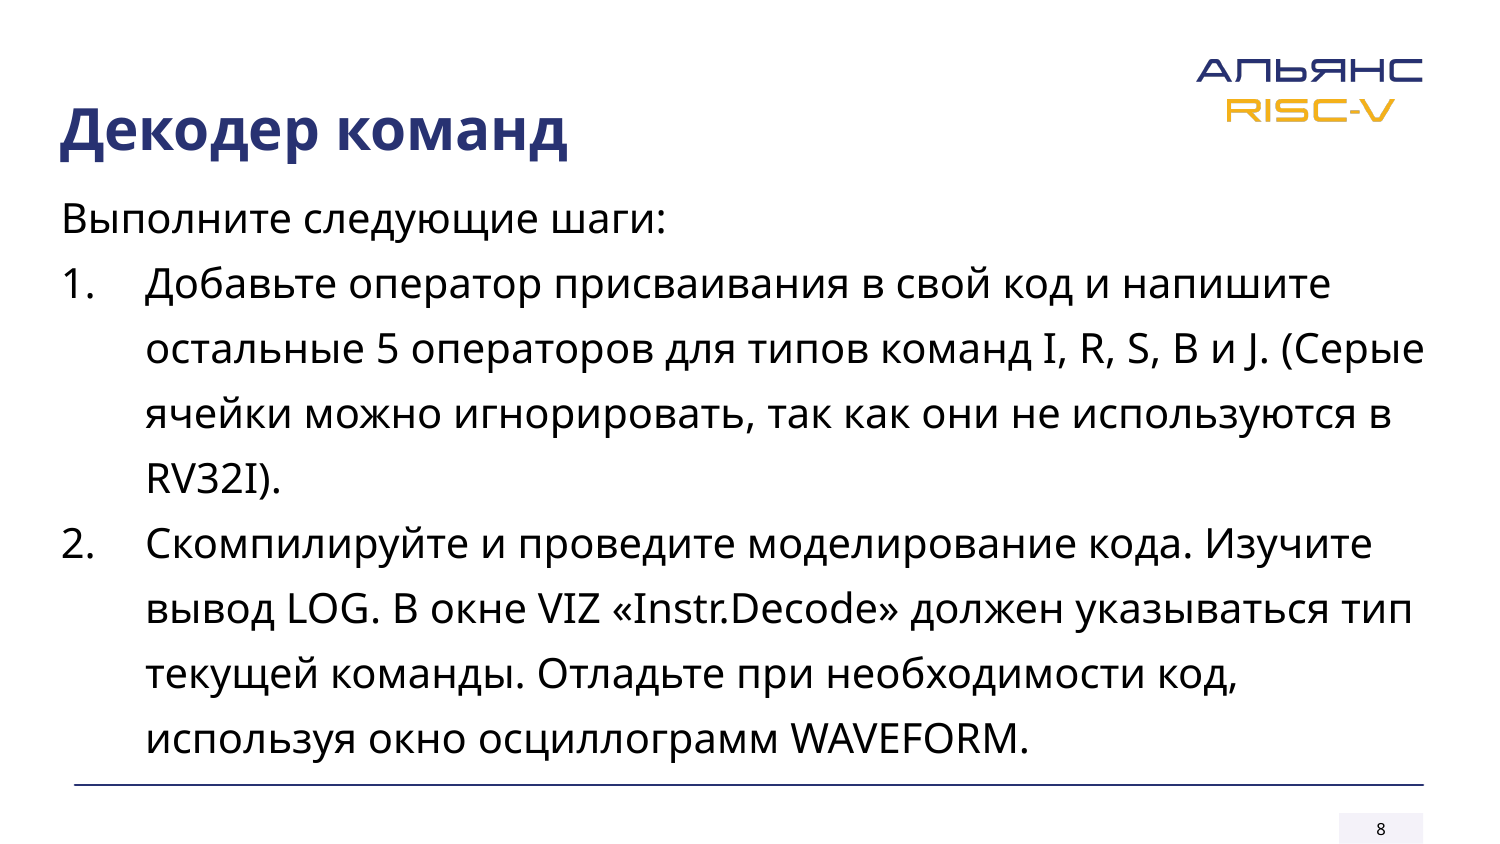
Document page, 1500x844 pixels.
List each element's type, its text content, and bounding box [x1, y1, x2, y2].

title Декодер команд [44, 77, 1190, 130]
picture [1196, 59, 1423, 122]
text_box Выполните следующие шаги: Добавьте оператор присваивания в свой код и напишите остальные 5 операторов для типов команд I, R, S, B и J. (Серые ячейки можно игнорировать, так как они не используются в RV32I). Скомпилируйте и проведите моделирование кода. Изучите вывод LOG. В окне VIZ «Instr.Decode» должен указываться тип текущей команды. Отладьте при необходимости код, используя окно осциллограмм WAVEFORM. [46, 169, 1454, 770]
